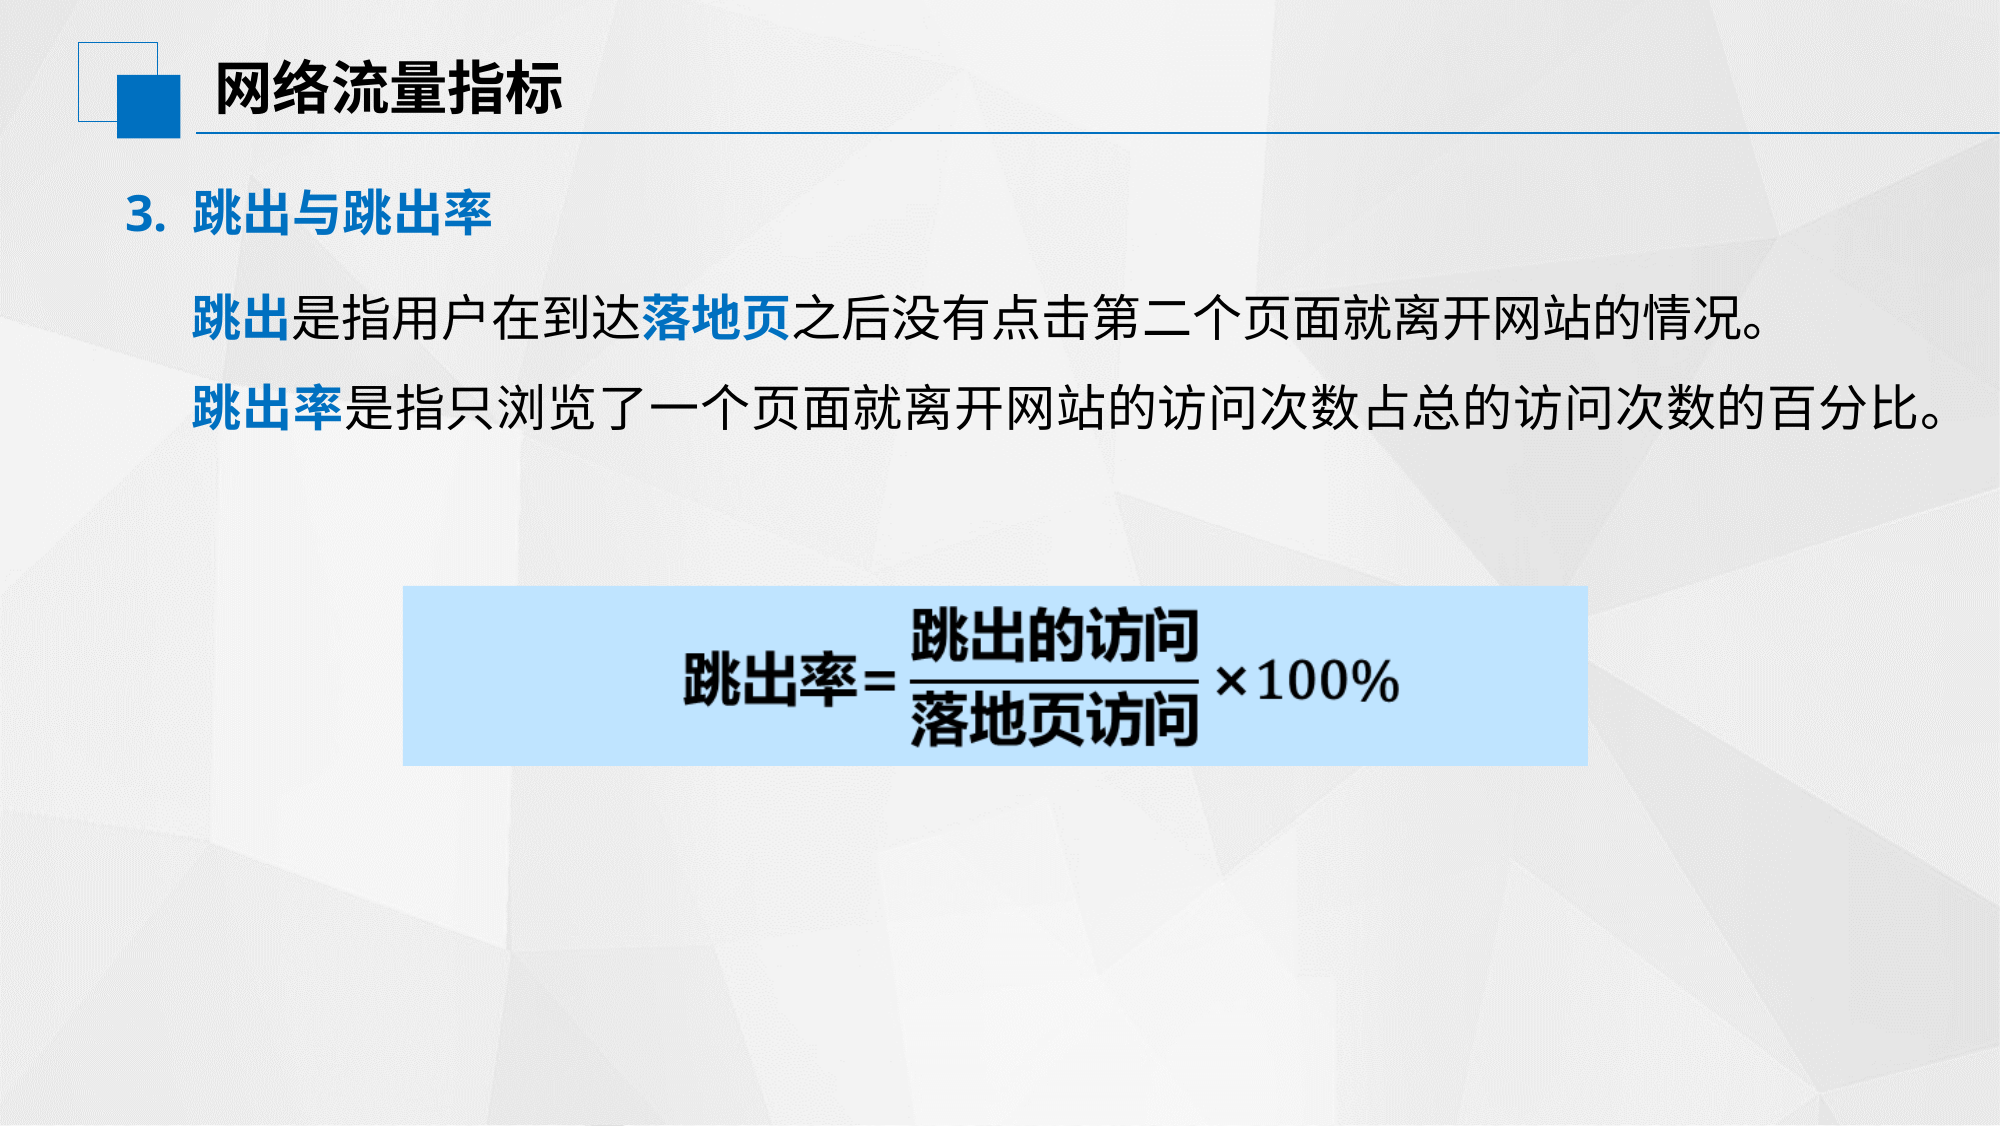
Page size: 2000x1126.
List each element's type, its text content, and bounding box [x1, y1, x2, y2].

text_box [649, 587, 1431, 760]
text_box [402, 585, 1588, 766]
title 网络流量指标 [194, 42, 988, 130]
picture [0, 0, 2000, 1126]
text_box 跳出是指用户在到达落地页之后没有点击第二个页面就离开网站的情况。 跳出率是指只浏览了一个页面就离开网站的访问次数占总的访问次数的百分比。 [103, 249, 1936, 445]
text_box 3. 跳出与跳出率 [61, 173, 671, 249]
